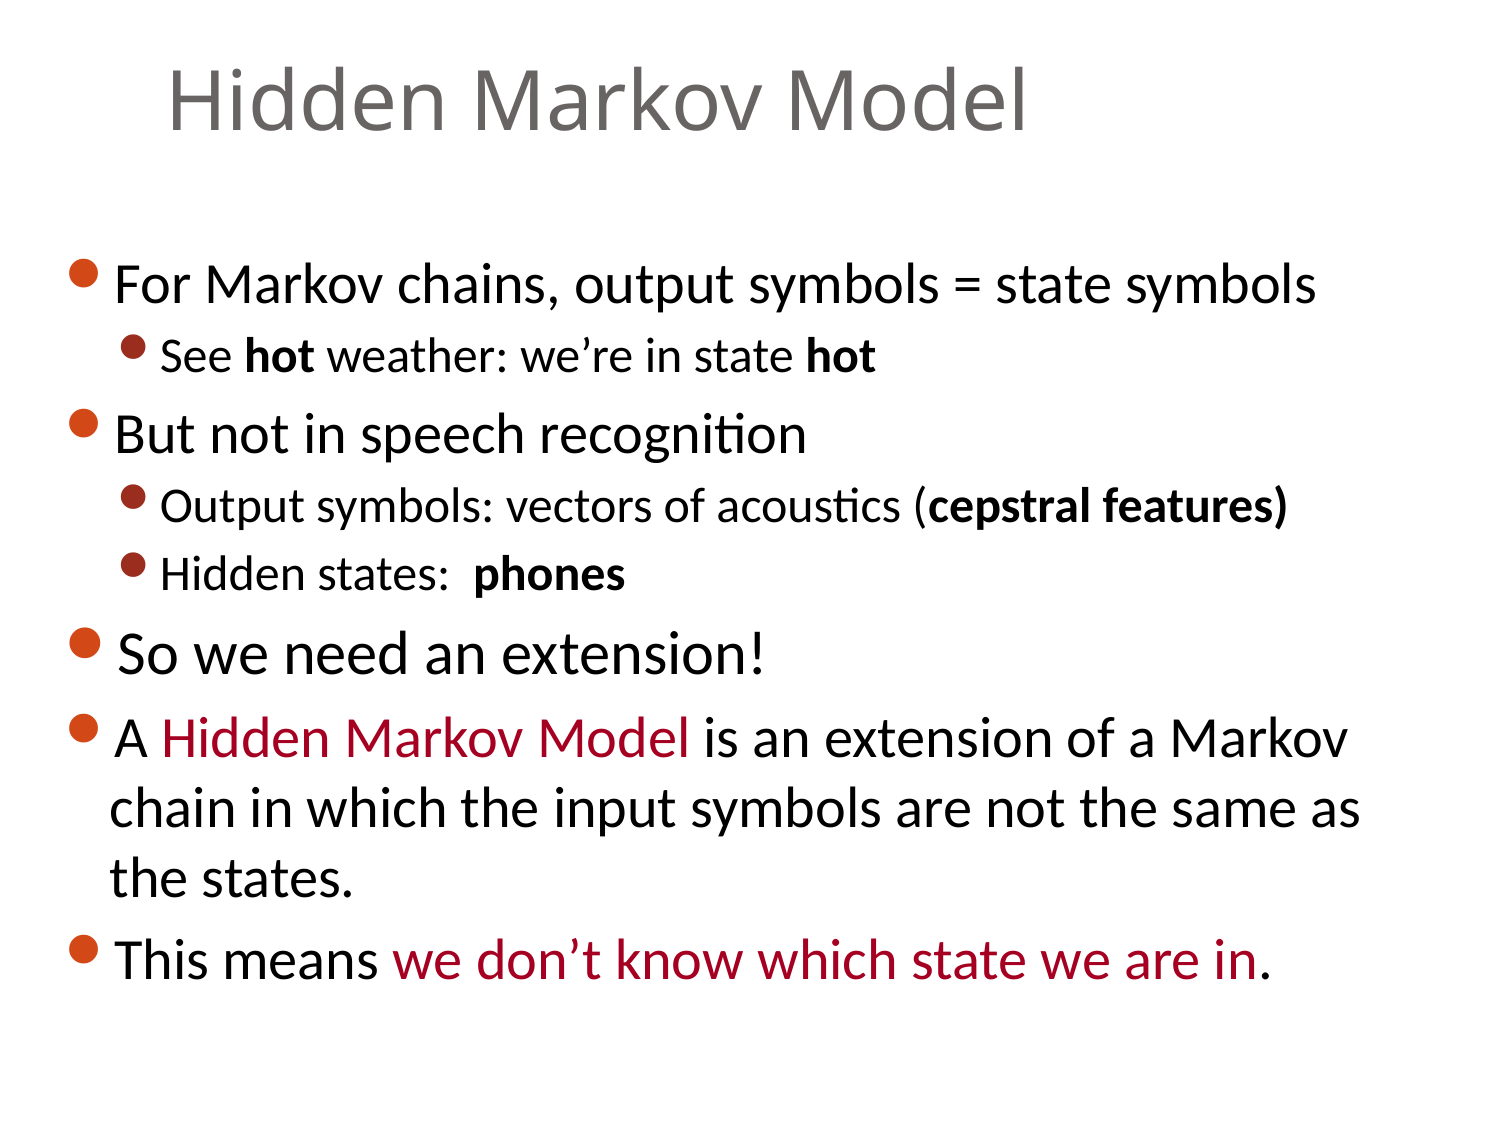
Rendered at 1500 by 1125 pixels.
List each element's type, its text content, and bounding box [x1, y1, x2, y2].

title Hidden Markov Model [149, 44, 1426, 163]
list For Markov chains, output symbols = state symbols See hot weather: we’re in state hot But not in speech recognition Output symbols: vectors of acoustics (cepstral features) Hidden states: phones So we need an extension! A Hidden Markov Model is an extension of a Markov chain in which the input symbols are not the same as the states. This means we don’t know which state we are in. [49, 237, 1426, 988]
